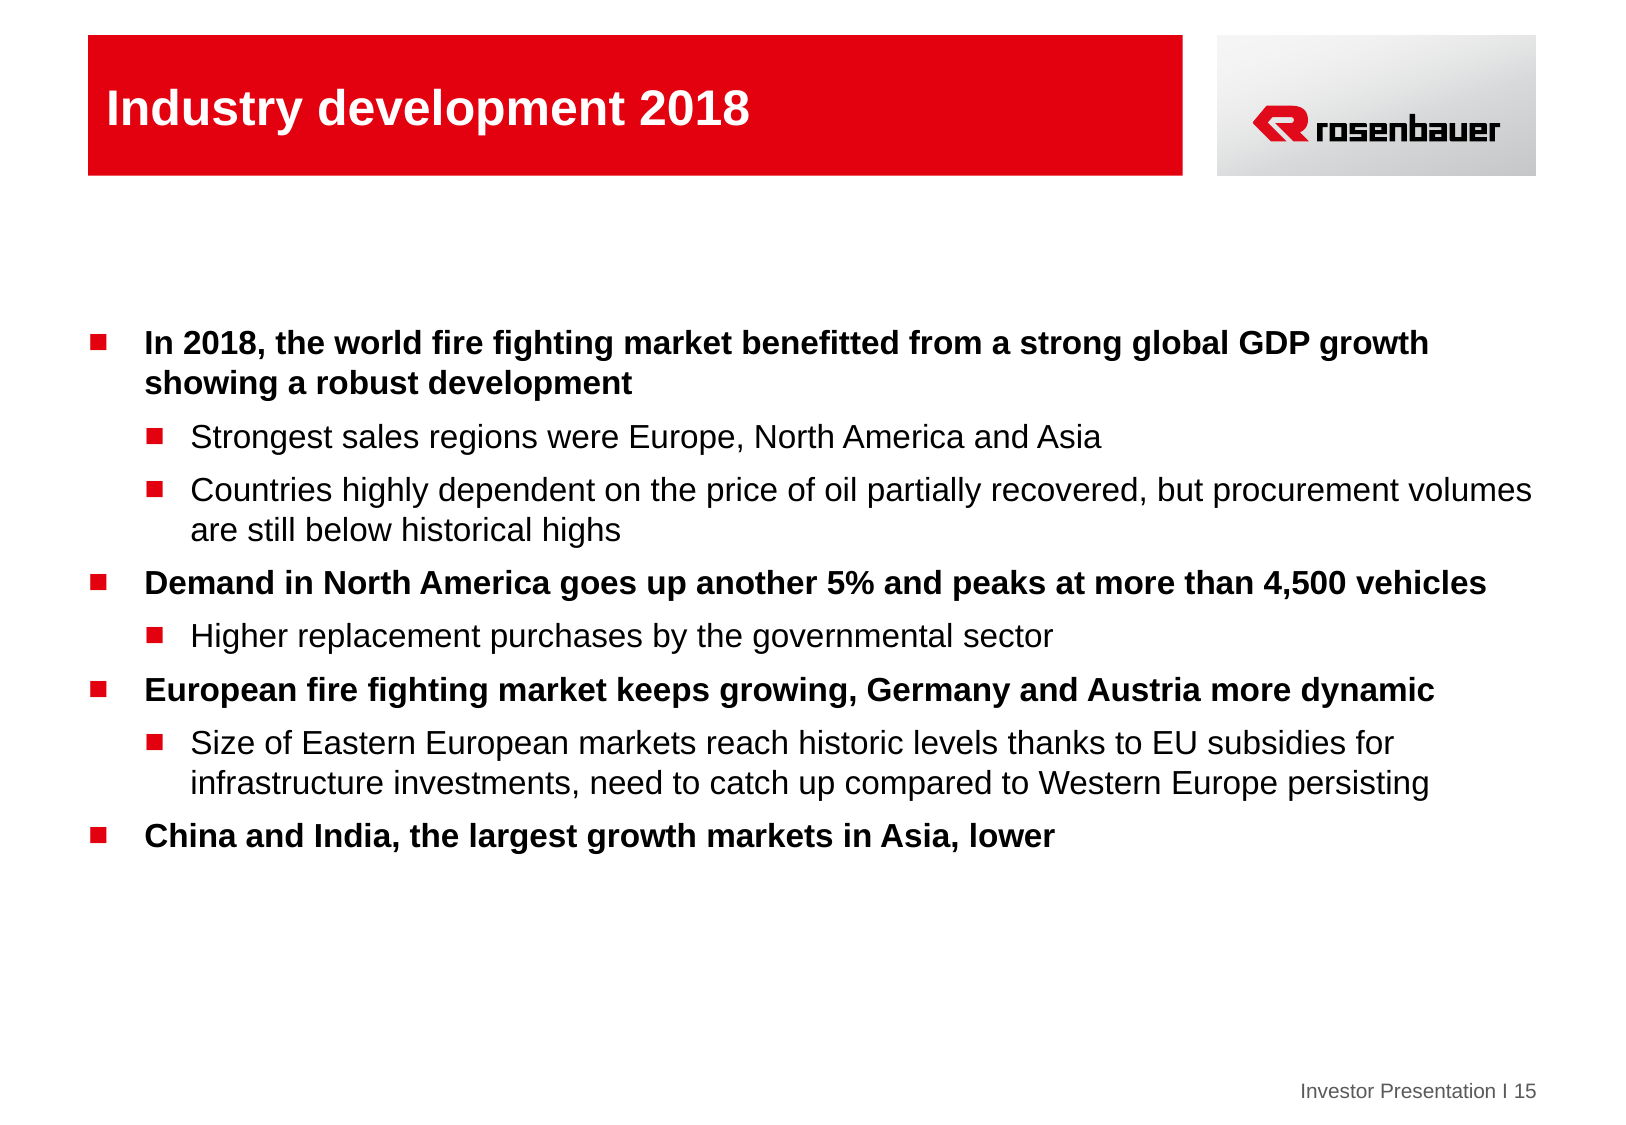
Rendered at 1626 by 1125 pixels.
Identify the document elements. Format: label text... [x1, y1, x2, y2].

title Industry development 2018 [106, 35, 1167, 176]
list In 2018, the world fire fighting market benefitted from a strong global GDP growth showing a robust development Strongest sales regions were Europe, North America and Asia Countries highly dependent on the price of oil partially recovered, but procurement volumes are still below historical highs Demand in North America goes up another 5% and peaks at more than 4,500 vehicles Higher replacement purchases by the governmental sector European fire fighting market keeps growing, Germany and Austria more dynamic Size of Eastern European markets reach historic levels thanks to EU subsidies for infrastructure investments, need to catch up compared to Western Europe persisting China and India, the largest growth markets in Asia, lower [88, 321, 1541, 965]
picture [1217, 35, 1536, 176]
